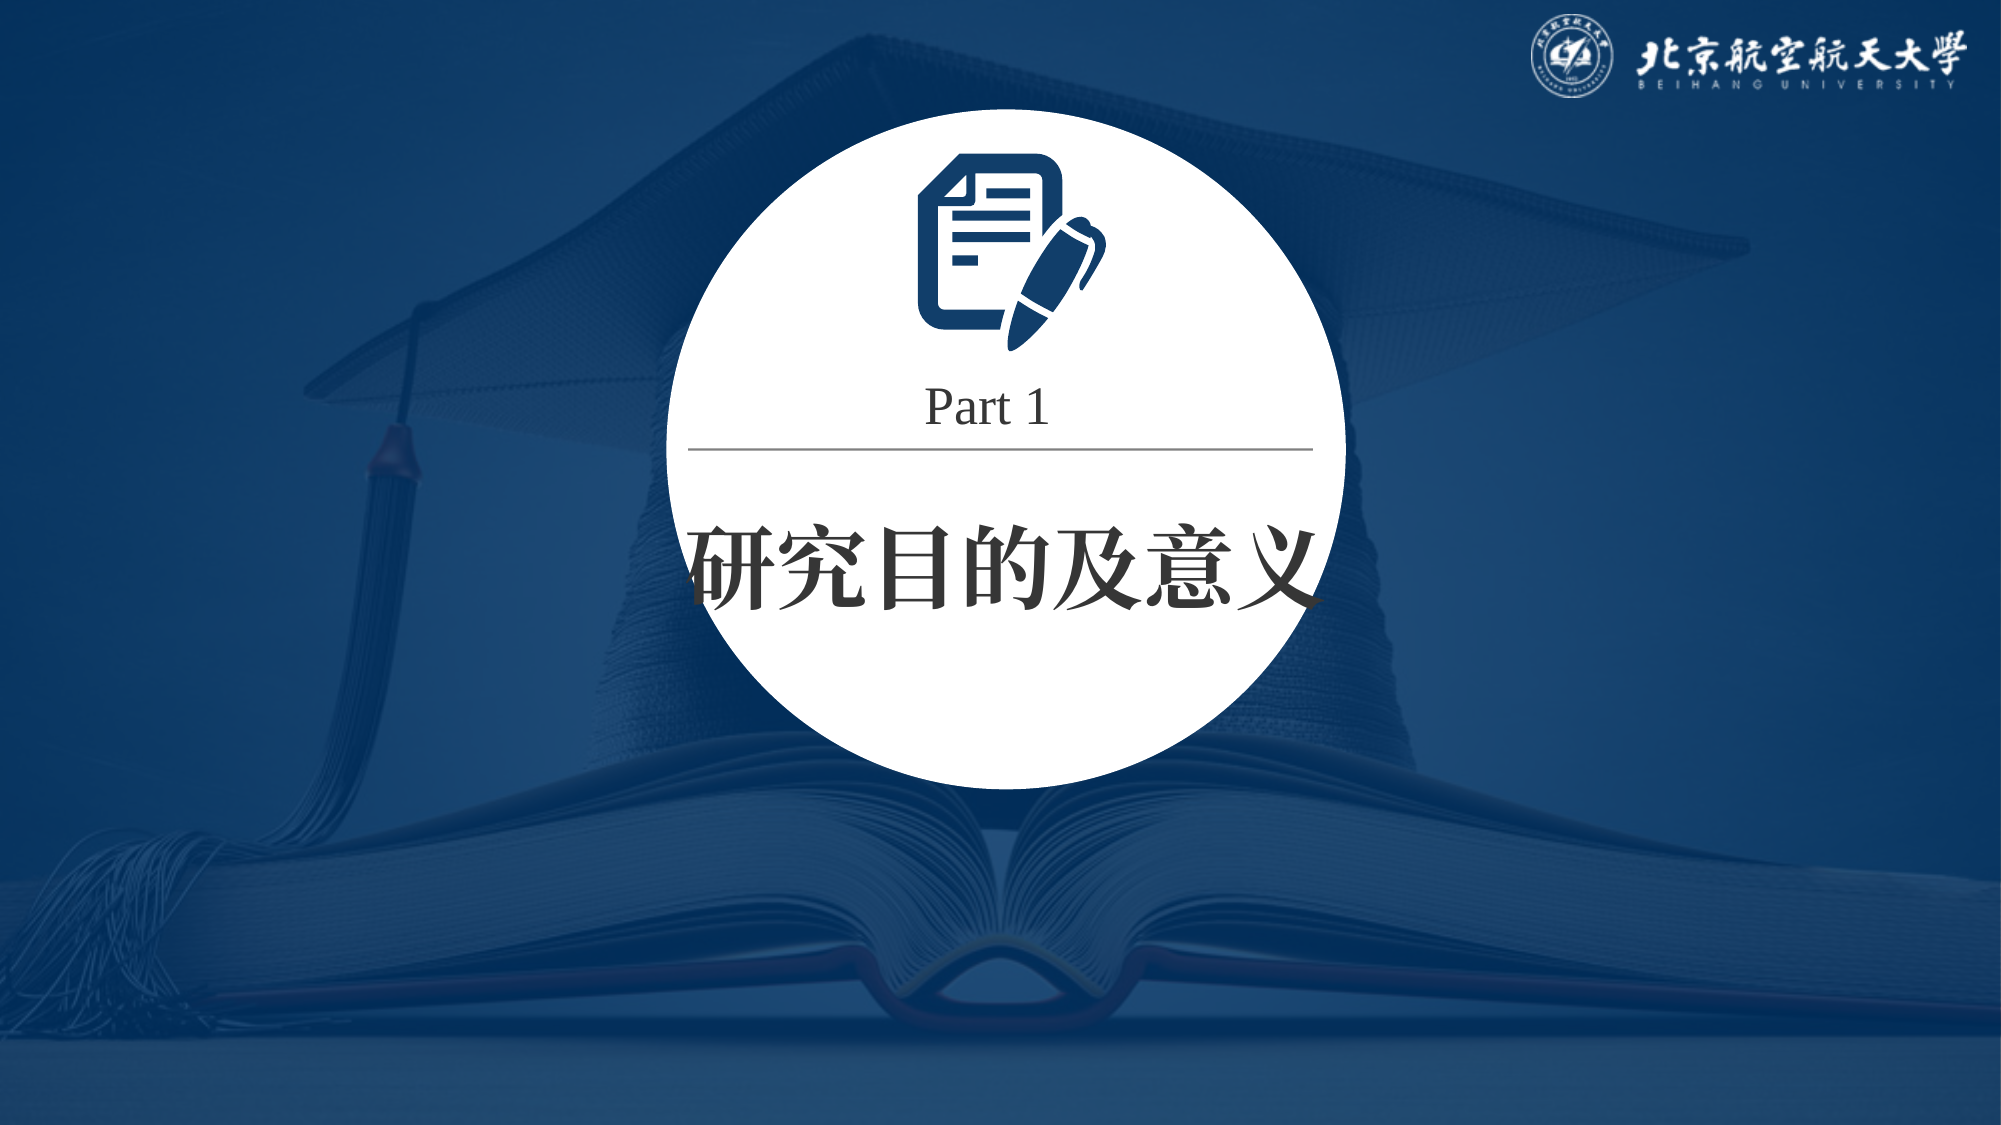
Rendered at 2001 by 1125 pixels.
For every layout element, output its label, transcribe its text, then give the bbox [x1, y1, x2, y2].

text_box [1007, 300, 1049, 352]
text_box Part 1 [924, 369, 1053, 436]
text_box [717, 629, 1295, 790]
text_box [917, 153, 1063, 330]
text_box 研究目的及意义 [666, 503, 1346, 629]
text_box [1020, 229, 1089, 313]
text_box [1065, 216, 1106, 291]
text_box [666, 109, 1346, 503]
picture [1531, 14, 1967, 98]
